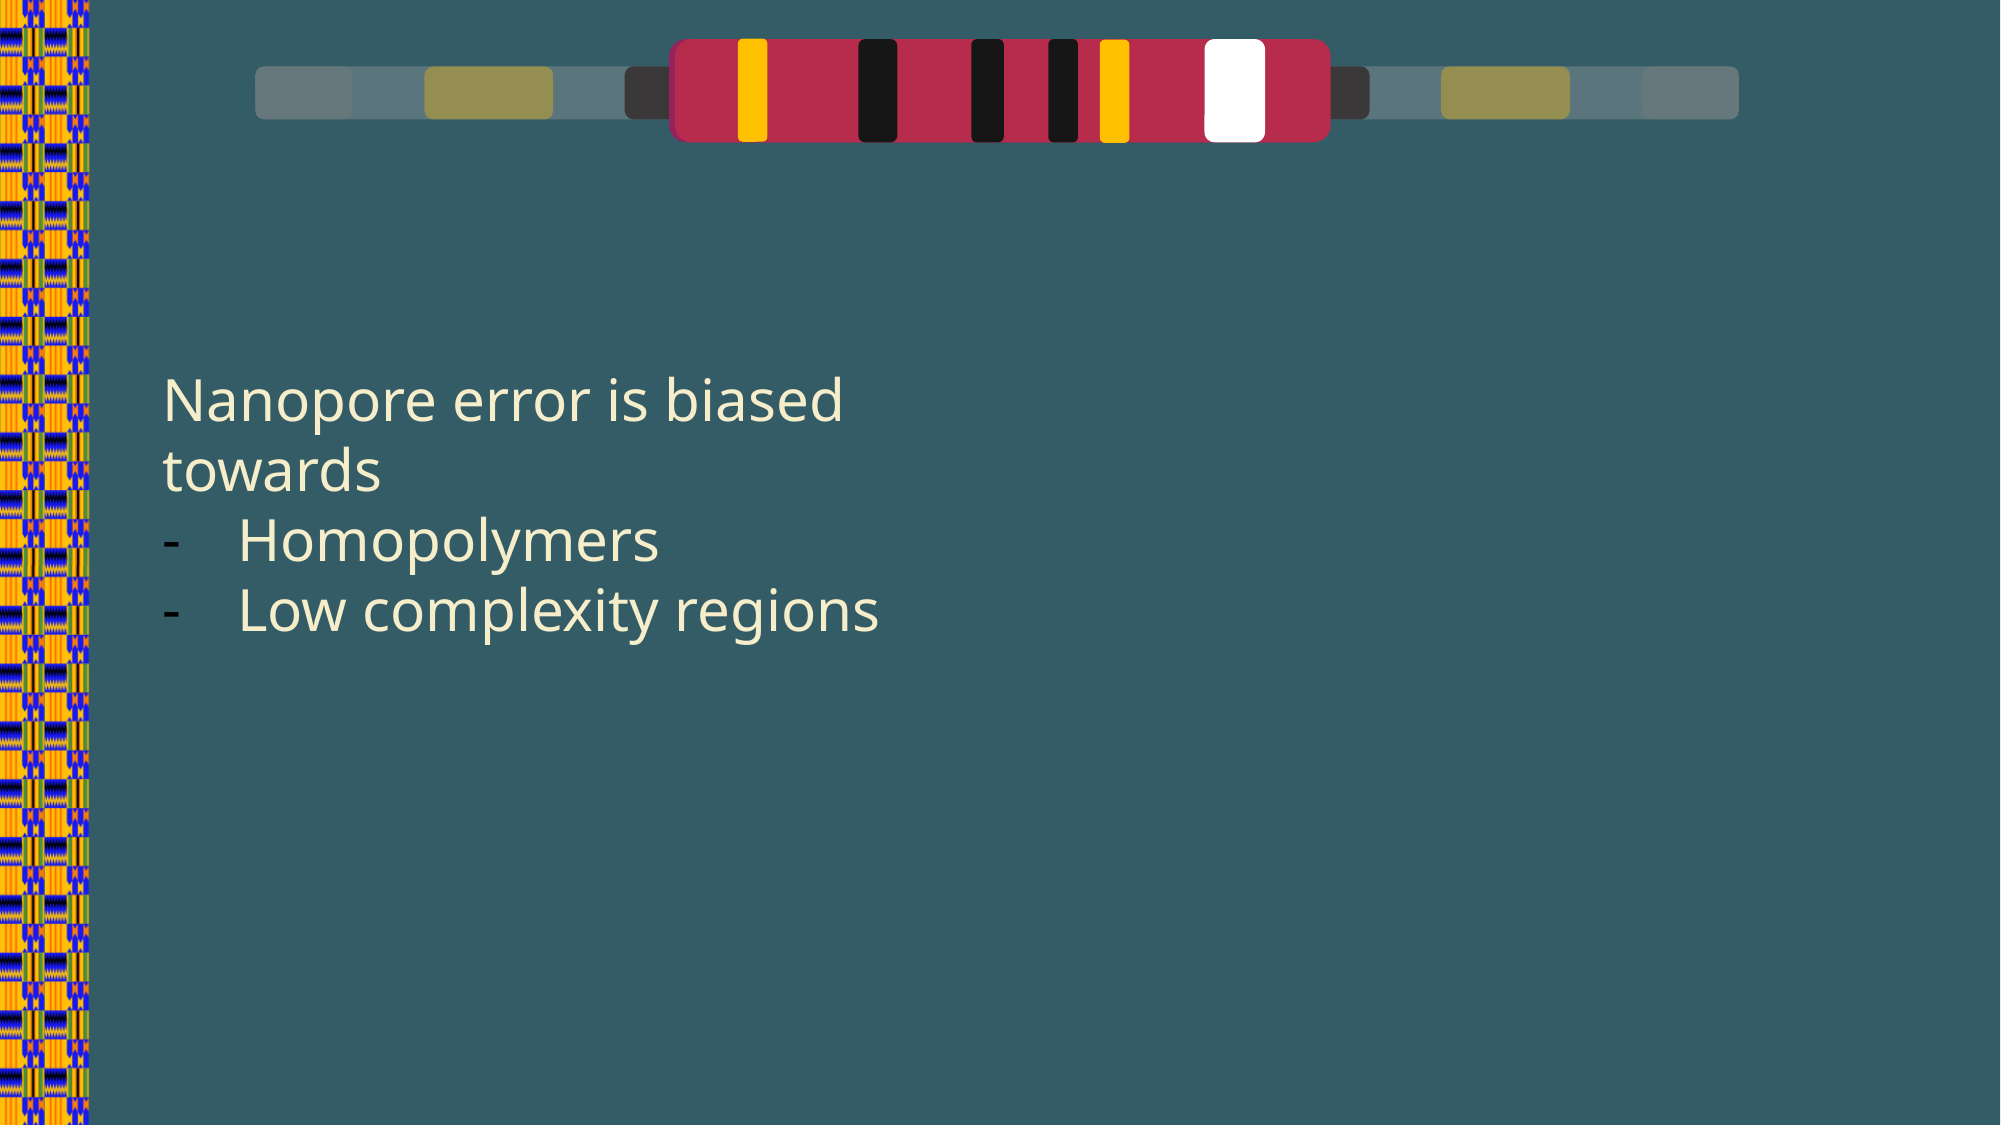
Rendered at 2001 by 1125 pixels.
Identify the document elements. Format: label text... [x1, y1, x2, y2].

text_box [255, 38, 1740, 143]
picture [0, 0, 2001, 1125]
text_box Nanopore error is biased towards Homopolymers Low complexity regions [147, 355, 1024, 721]
